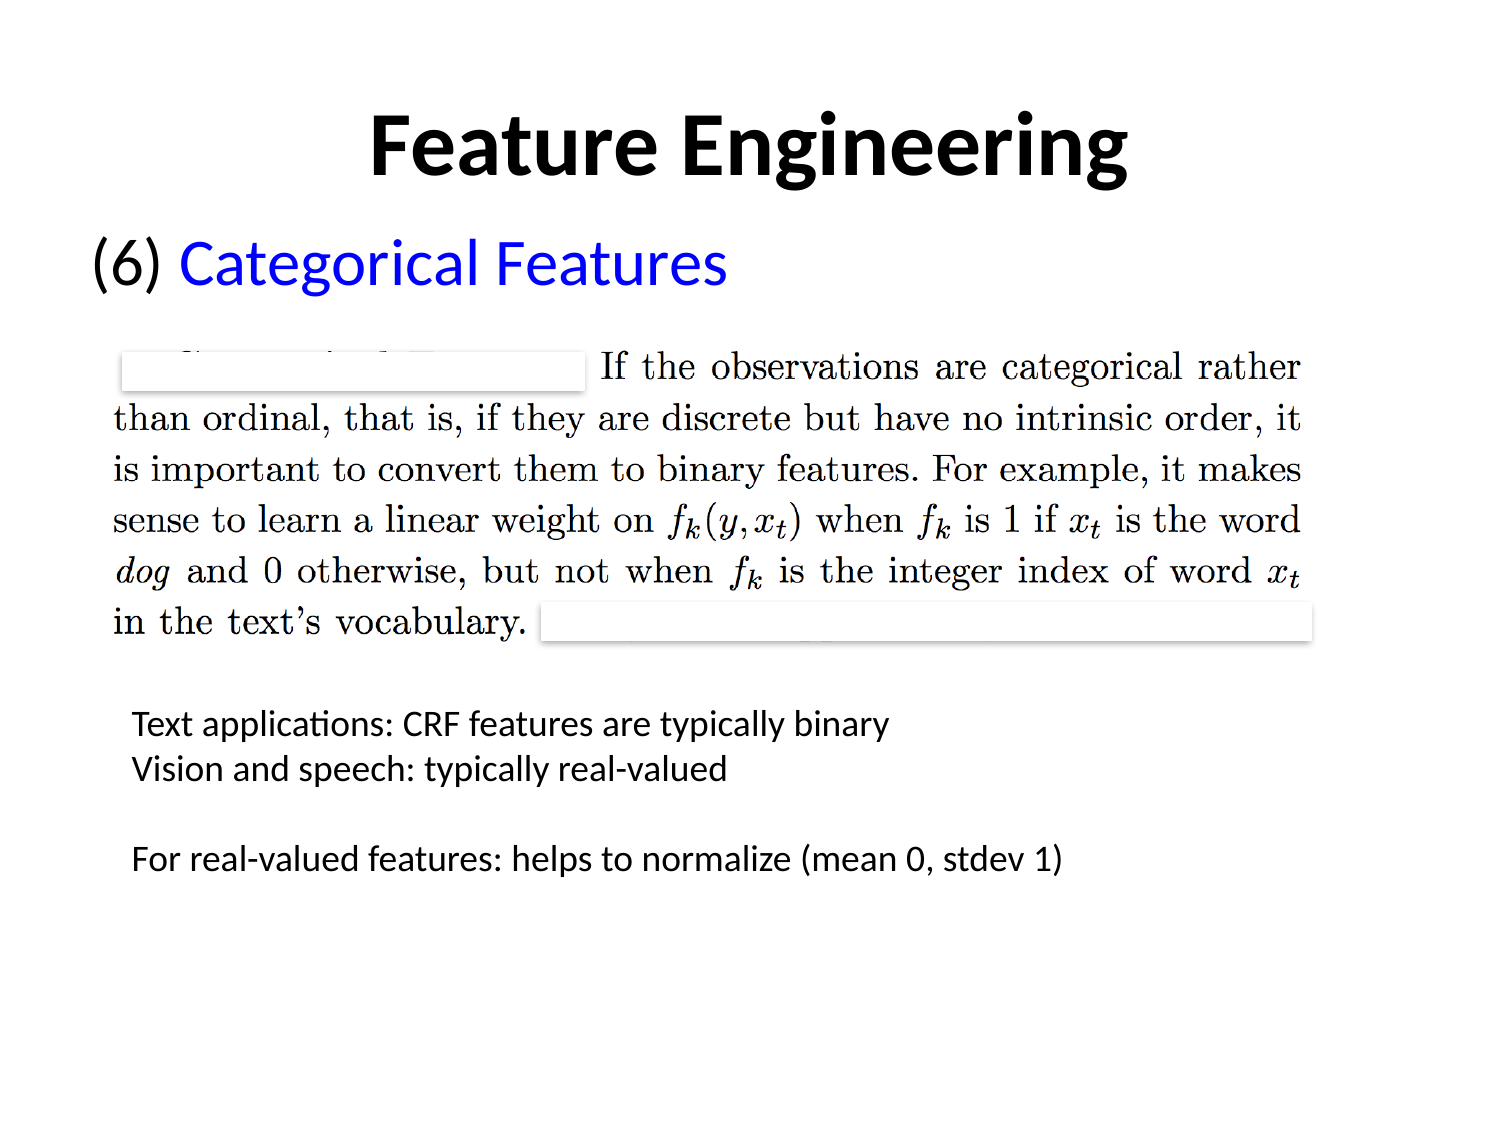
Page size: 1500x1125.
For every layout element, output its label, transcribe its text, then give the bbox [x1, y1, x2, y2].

text_box Text applications: CRF features are typically binary Vision and speech: typically real-valued For real-valued features: helps to normalize (mean 0, stdev 1) [116, 691, 1080, 886]
list (6) Categorical Features [75, 211, 1425, 955]
title Feature Engineering [75, 45, 1425, 211]
picture [108, 347, 1312, 647]
